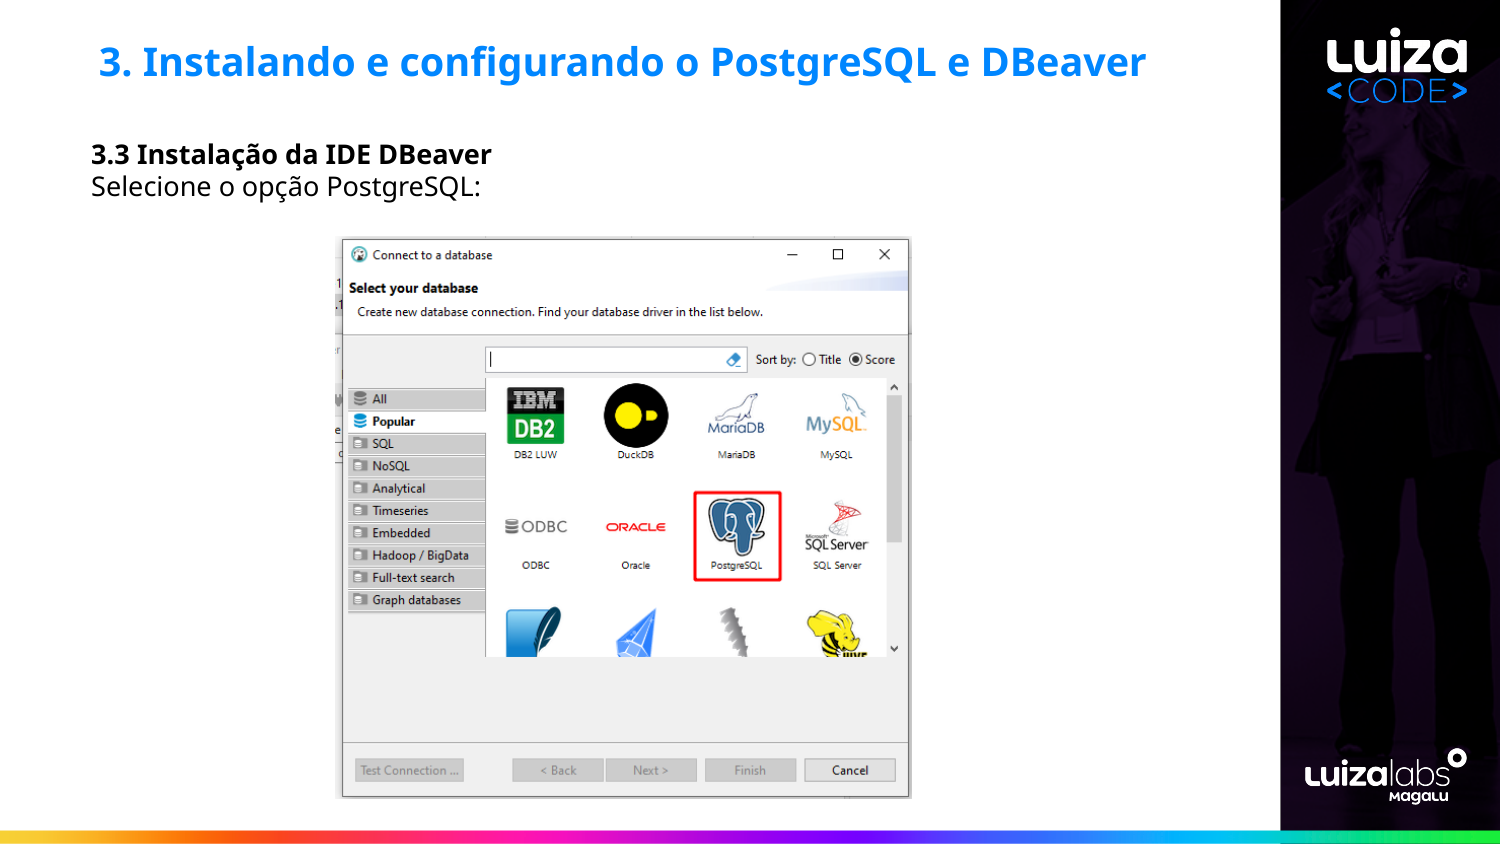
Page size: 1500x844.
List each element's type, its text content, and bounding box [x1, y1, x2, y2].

picture [334, 235, 912, 799]
picture [1233, 0, 1500, 844]
text_box 3.3 Instalação da IDE DBeaver Selecione o opção PostgreSQL: [76, 122, 1203, 218]
picture [0, 830, 1156, 844]
list 3. Instalando e configurando o PostgreSQL e DBeaver [49, 14, 1197, 116]
